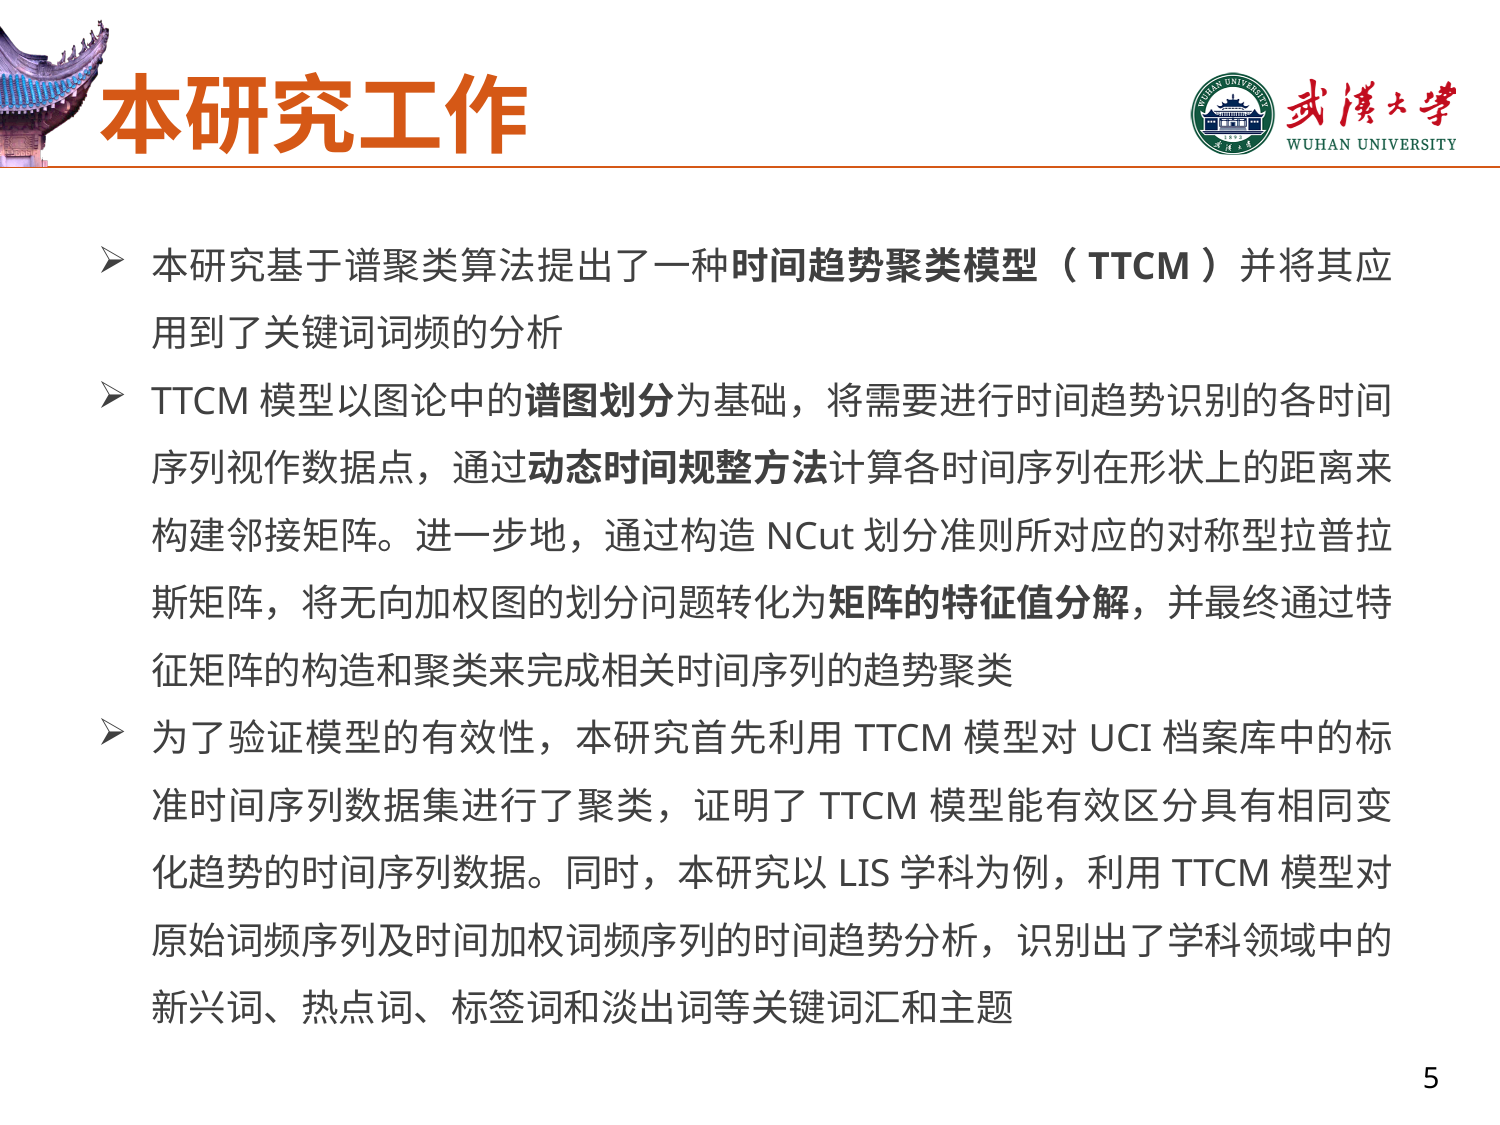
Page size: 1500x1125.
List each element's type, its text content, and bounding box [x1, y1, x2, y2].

text_box 5 [1408, 1051, 1455, 1102]
picture [1190, 71, 1456, 155]
picture [0, 9, 118, 167]
title 本研究工作 [98, 64, 1203, 174]
text_box 本研究基于谱聚类算法提出了一种时间趋势聚类模型（TTCM）并将其应用到了关键词词频的分析 TTCM模型以图论中的谱图划分为基础，将需要进行时间趋势识别的各时间序列视作数据点，通过动态时间规整方法计算各时间序列在形状上的距离来构建邻接矩阵。进一步地，通过构造NCut划分准则所对应的对称型拉普拉斯矩阵，将无向加权图的划分问题转化为矩阵的特征值分解，并最终通过特征矩阵的构造和聚类来完成相关时间序列的趋势聚类 为了验证模型的有效性，本研究首先利用TTCM模型对UCI档案库中的标准时间序列数据集进行了聚类，证明了TTCM模型能有效区分具有相同变化趋势的时间序列数据。同时，本研究以LIS学科为例，利用TTCM模型对原始词频序列及时间加权词频序列的时间趋势分析，识别出了学科领域中的新兴词、热点词、标签词和淡出词等关键词汇和主题 [83, 212, 1408, 1037]
